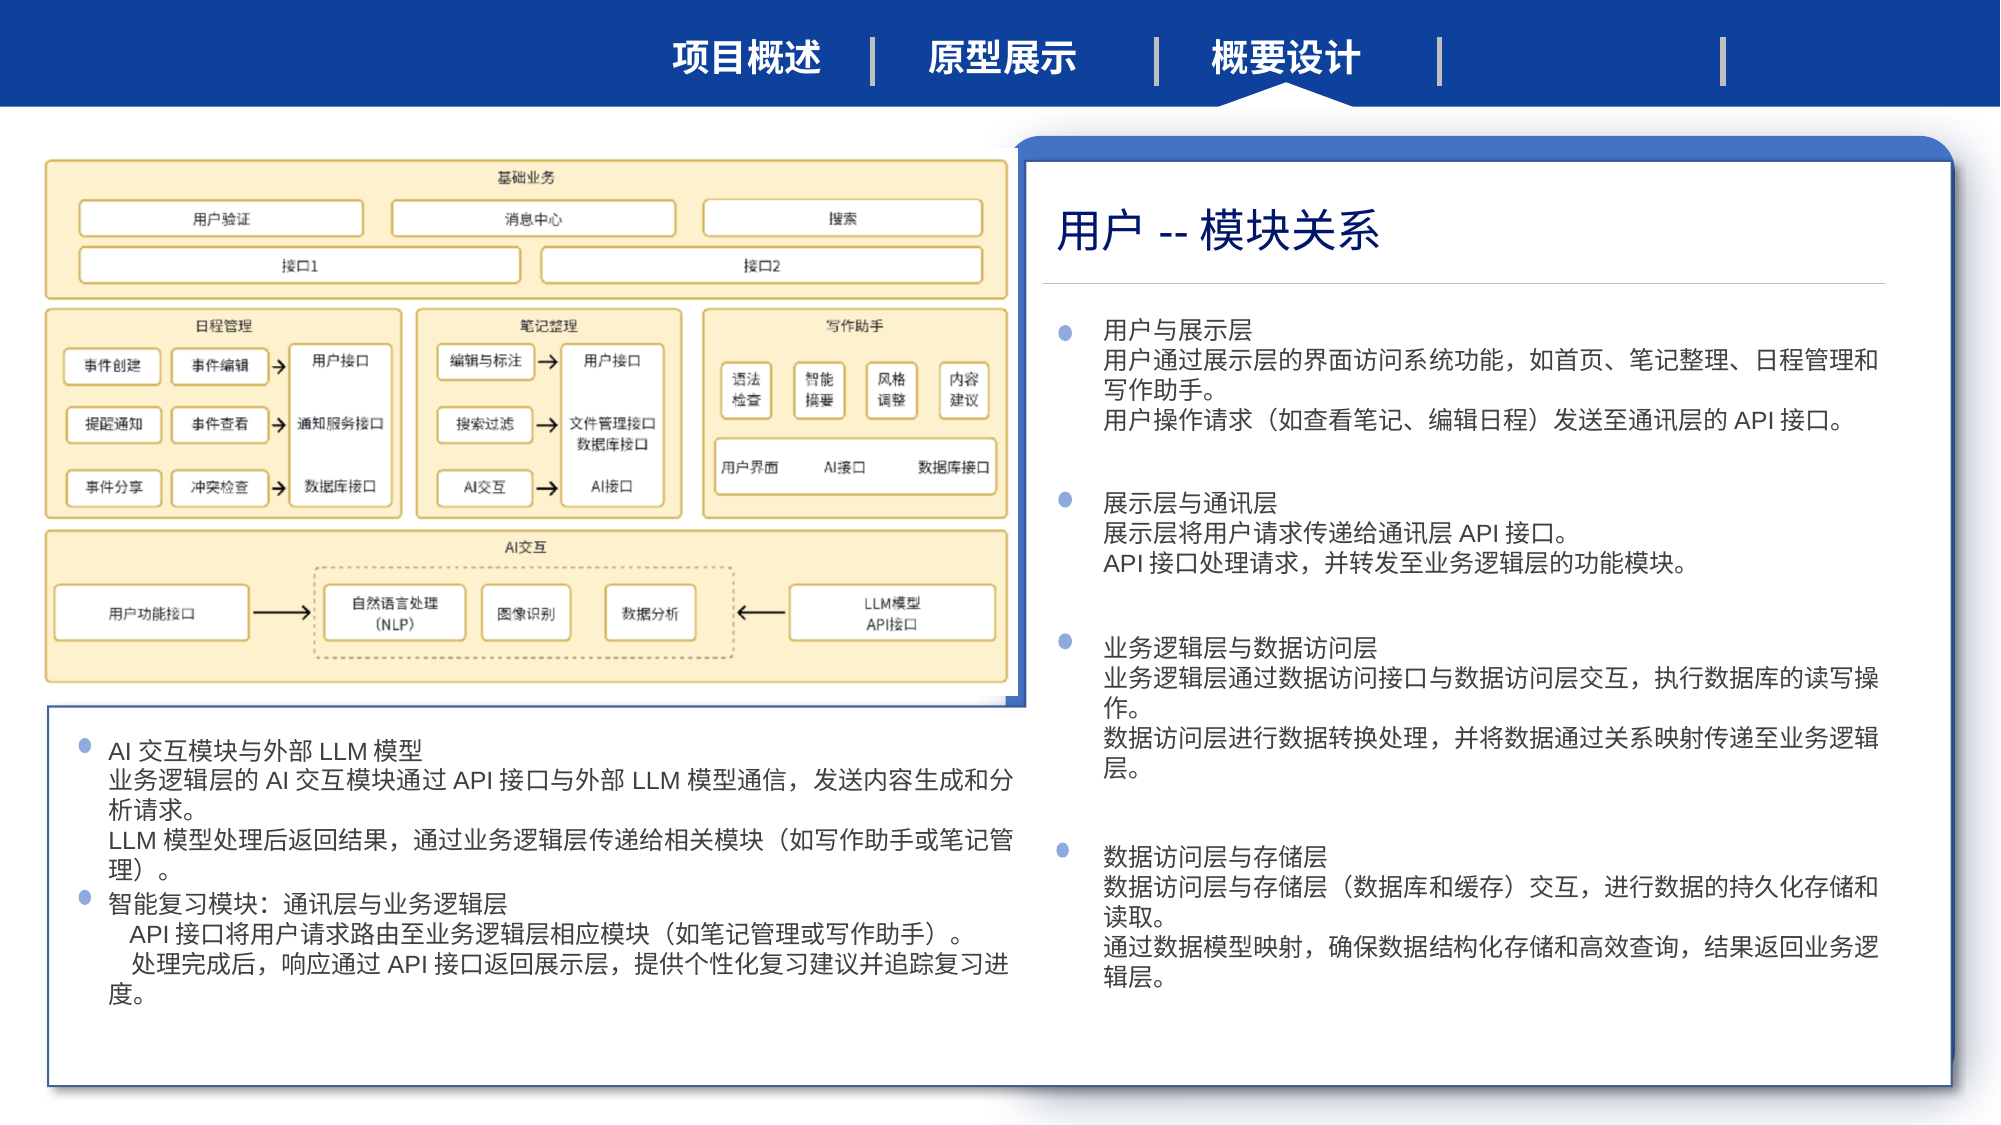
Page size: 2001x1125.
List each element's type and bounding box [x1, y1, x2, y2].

text_box [0, 0, 2000, 107]
text_box [48, 135, 1996, 1087]
picture [31, 148, 1018, 696]
